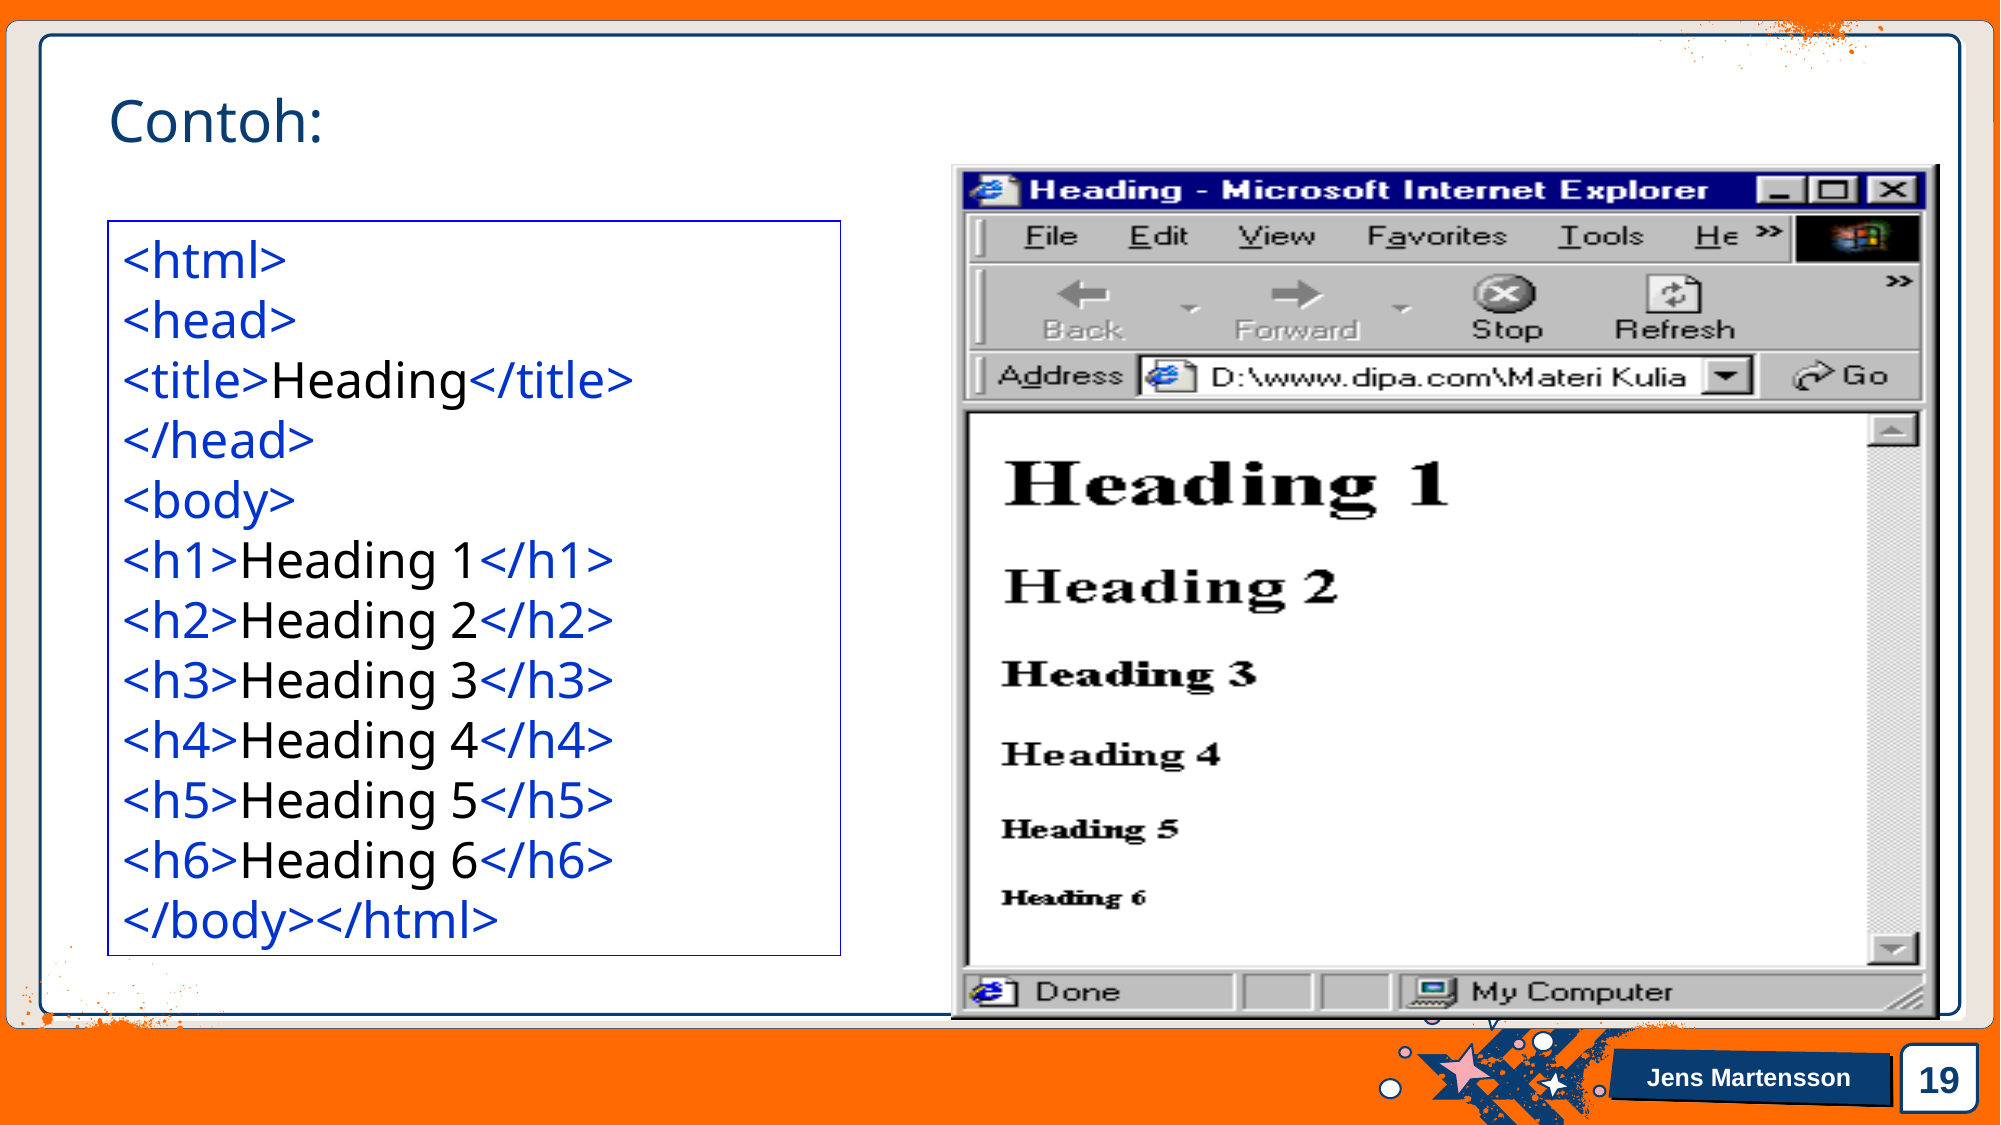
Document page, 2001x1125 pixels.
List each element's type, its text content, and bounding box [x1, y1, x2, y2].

title Contoh: [108, 91, 1891, 165]
slide_number 19 [1899, 1042, 1979, 1114]
text_box <html> <head> <title>Heading</title> </head> <body> <h1>Heading 1</h1> <h2>Heading 2</h2> <h3>Heading 3</h3> <h4>Heading 4</h4> <h5>Heading 5</h5> <h6>Heading 6</h6> </body></html> [108, 220, 841, 956]
picture [951, 164, 1940, 1020]
